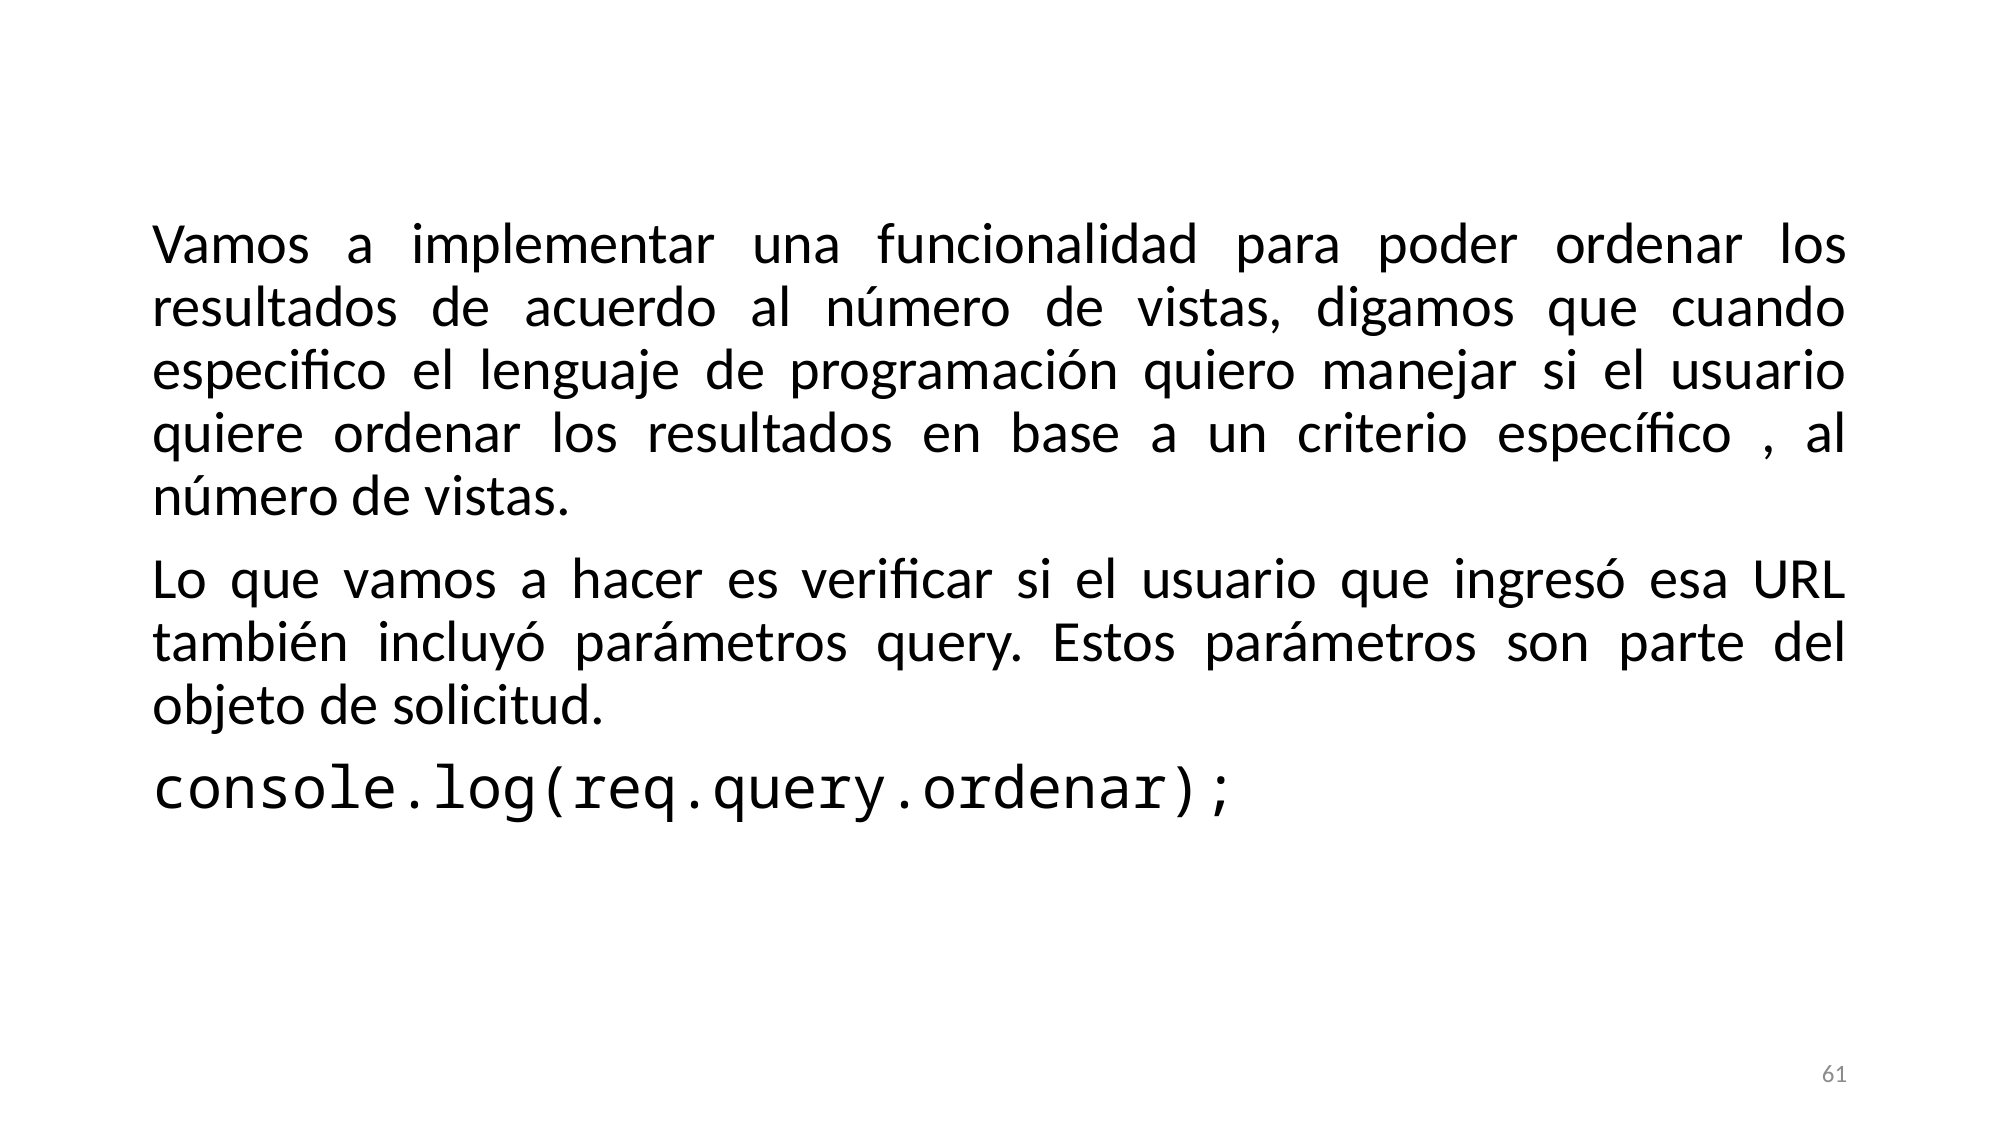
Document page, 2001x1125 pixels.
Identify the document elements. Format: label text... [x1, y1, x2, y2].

list Vamos a implementar una funcionalidad para poder ordenar los resultados de acuerdo al número de vistas, digamos que cuando especifico el lenguaje de programación quiero manejar si el usuario quiere ordenar los resultados en base a un criterio específico , al número de vistas. Lo que vamos a hacer es verificar si el usuario que ingresó esa URL también incluyó parámetros query. Estos parámetros son parte del objeto de solicitud. console.log(req.query.ordenar); [137, 206, 1863, 1014]
slide_number 61 [1412, 1042, 1863, 1103]
